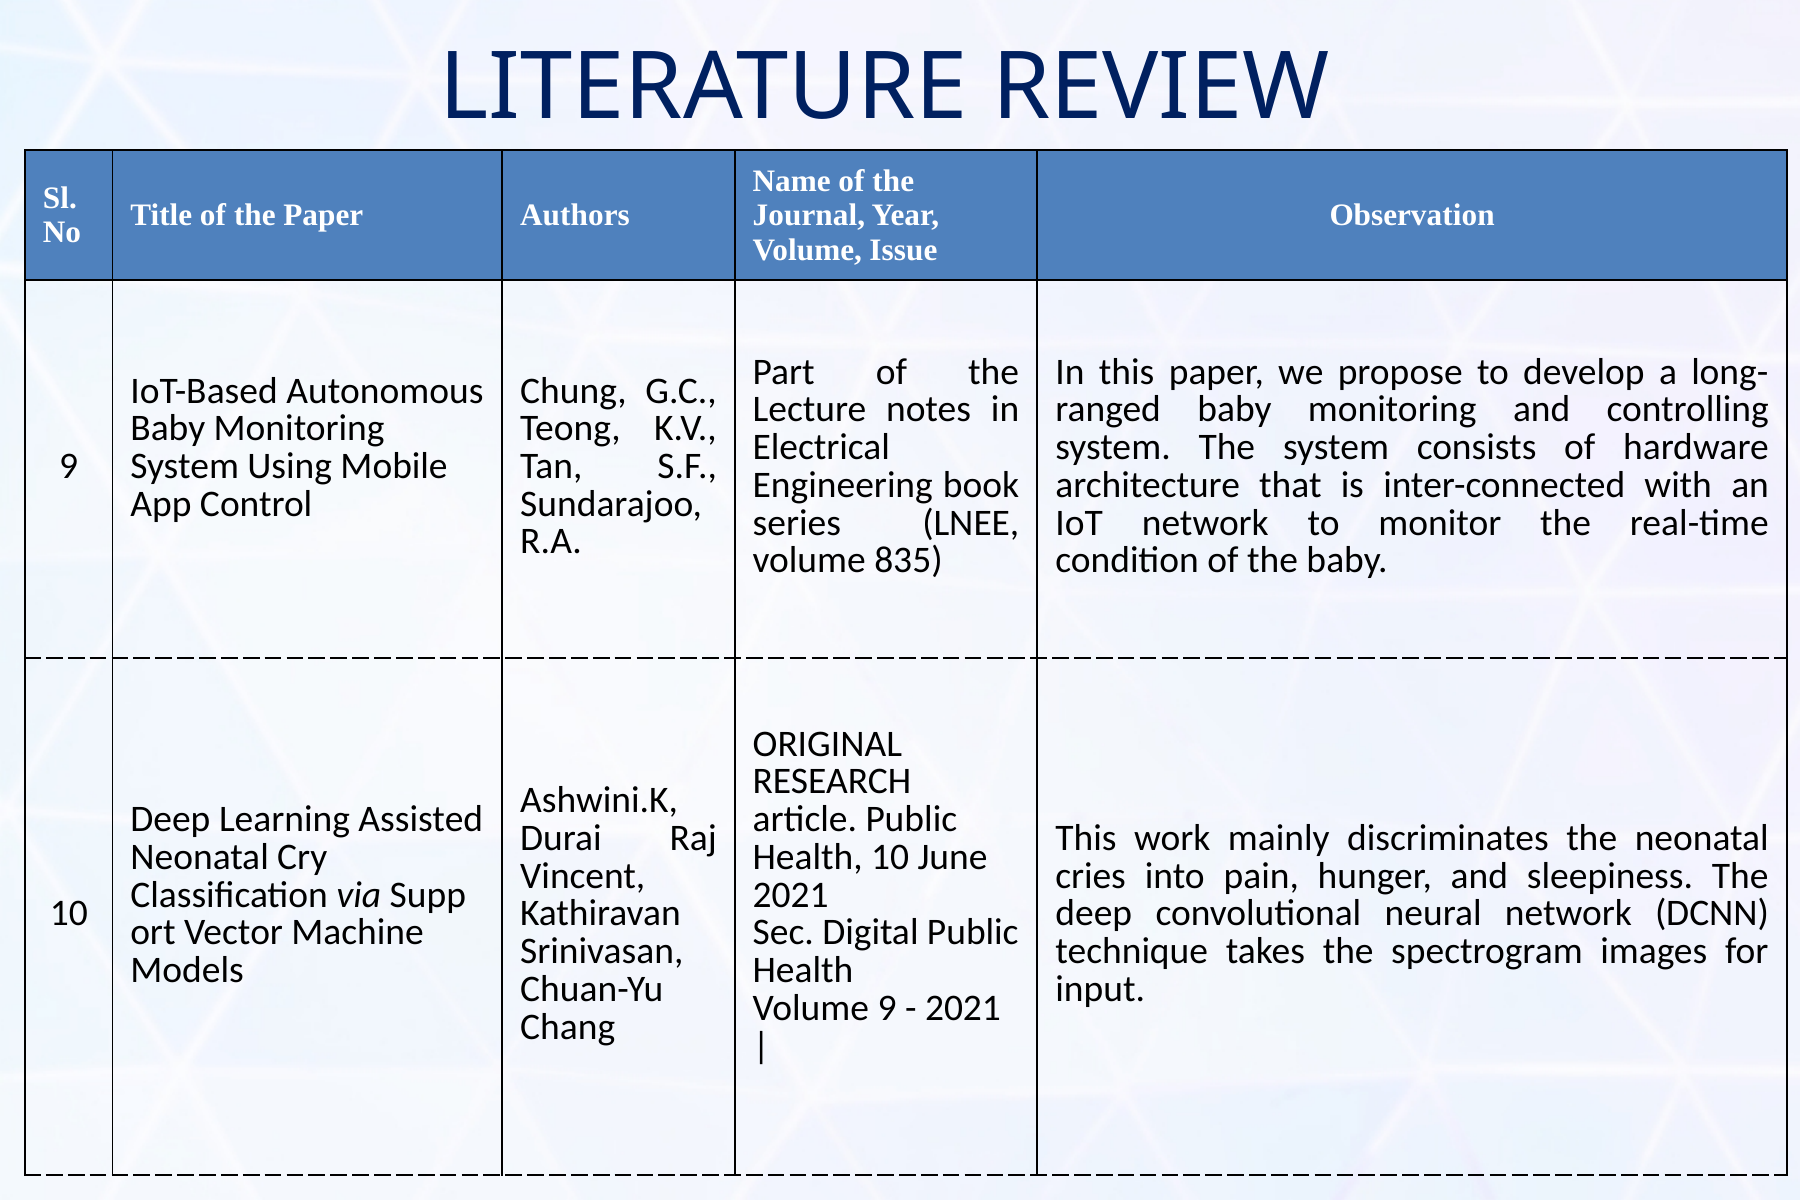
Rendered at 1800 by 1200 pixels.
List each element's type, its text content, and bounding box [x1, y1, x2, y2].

table_header Title of the Paper [113, 151, 501, 279]
table_cell IoT-Based Autonomous Baby Monitoring System Using Mobile App Control [113, 281, 501, 658]
table_cell Deep Learning Assisted Neonatal Cry Classification via Support Vector Machine Models [113, 658, 501, 1175]
table_header Observation [1038, 151, 1786, 279]
table_cell Chung, G.C., Teong, K.V., Tan, S.F., Sundarajoo, R.A. [503, 281, 734, 658]
table_cell 9 [26, 281, 112, 658]
table_cell 10 [26, 658, 112, 1175]
table_header Authors [503, 151, 734, 279]
table_cell In this paper, we propose to develop a long-ranged baby monitoring and controlling system. The system consists of hardware architecture that is inter-connected with an IoT network to monitor the real-time condition of the baby. [1038, 281, 1786, 658]
table_cell Ashwini.K, Durai Raj Vincent, Kathiravan Srinivasan, Chuan-Yu Chang [503, 658, 734, 1175]
table_header Sl. No [26, 151, 112, 279]
table_cell Part of the Lecture notes in Electrical Engineering book series (LNEE, volume 835) [736, 281, 1036, 658]
title LITERATURE REVIEW [75, 0, 1695, 149]
table_header Name of the Journal, Year, Volume, Issue [736, 151, 1036, 279]
picture [0, 0, 1800, 1200]
table_cell ORIGINAL RESEARCH article. Public Health, 10 June 2021 Sec. Digital Public Health Volume 9 - 2021 | [736, 658, 1036, 1175]
table_cell This work mainly discriminates the neonatal cries into pain, hunger, and sleepiness. The deep convolutional neural network (DCNN) technique takes the spectrogram images for input. [1038, 658, 1786, 1175]
